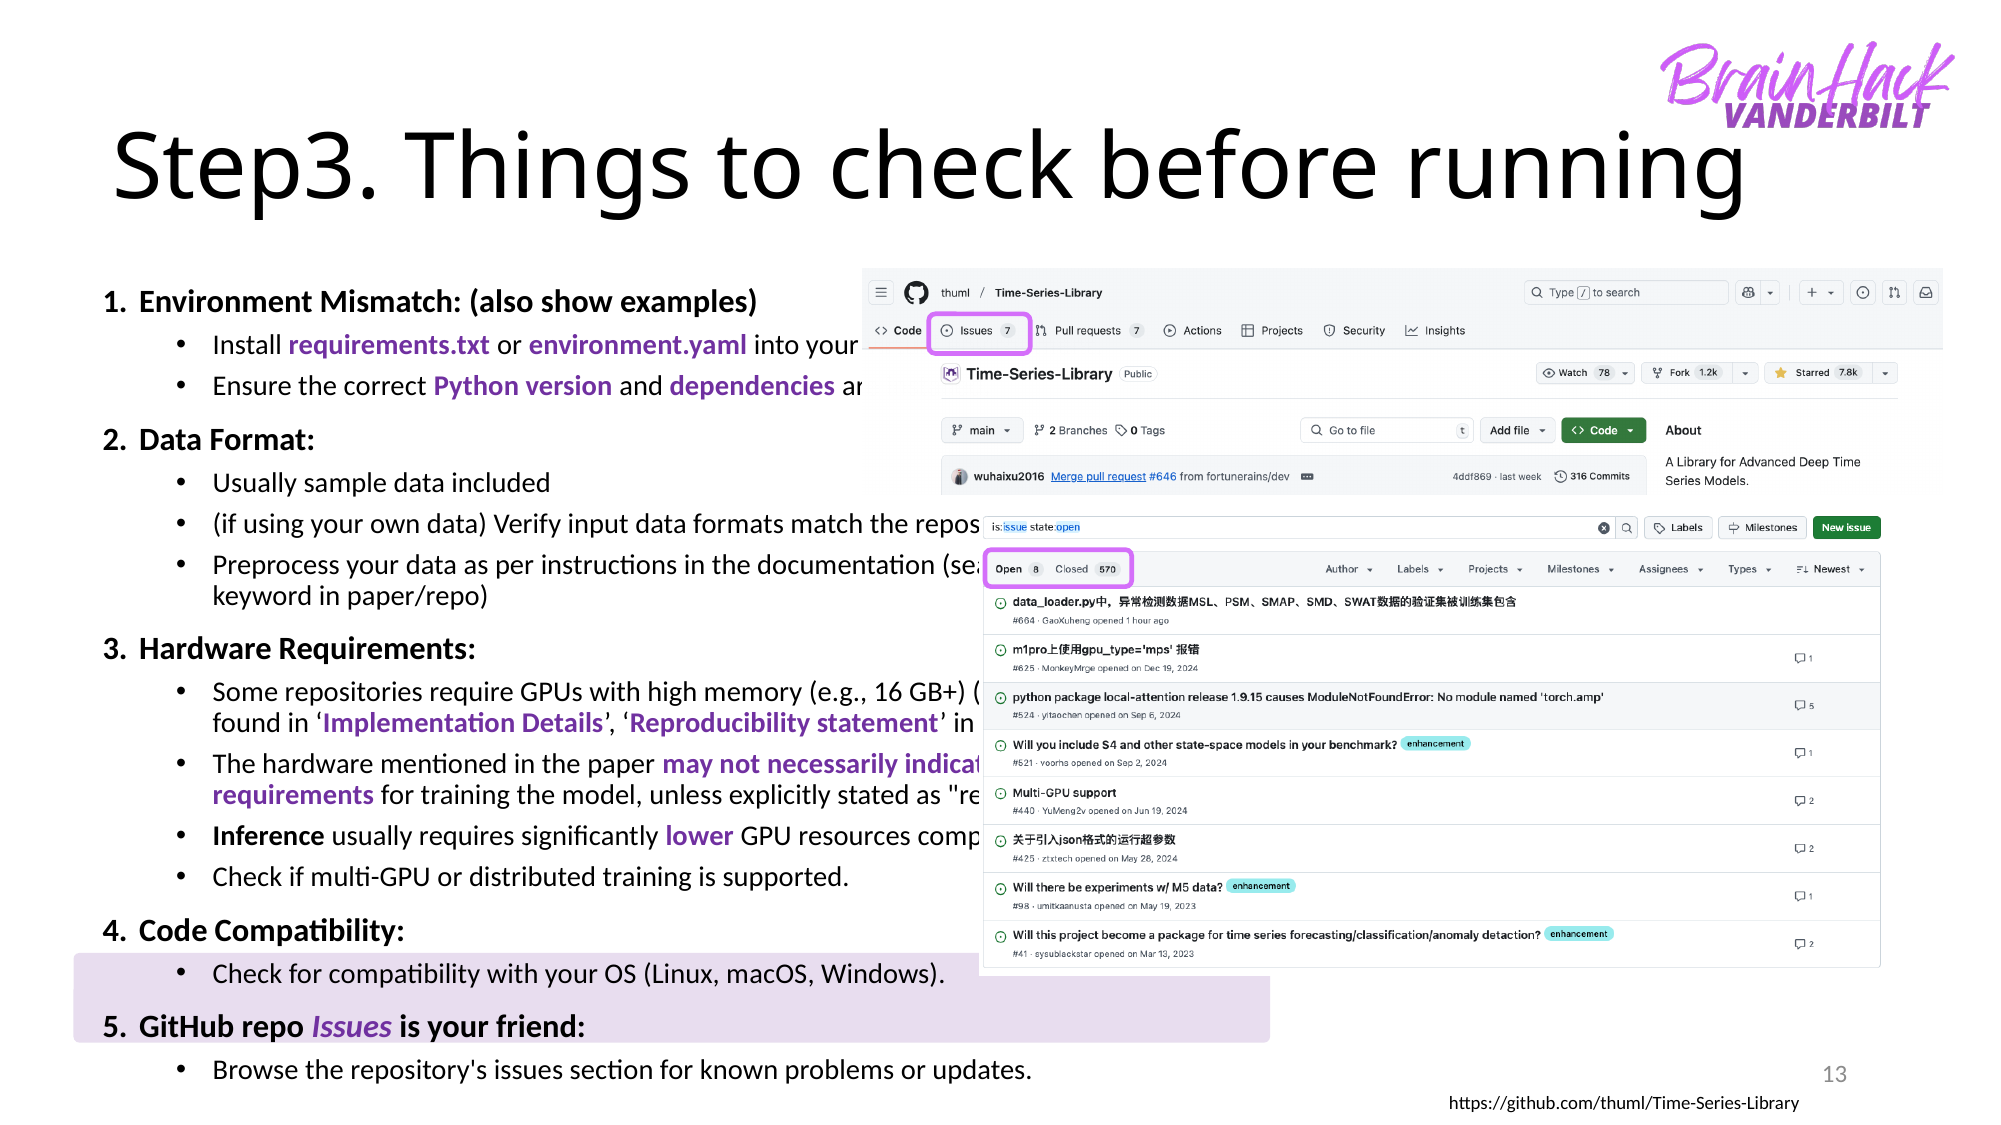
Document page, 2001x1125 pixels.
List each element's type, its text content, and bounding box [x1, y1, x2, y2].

picture [1624, 30, 2000, 160]
list Environment Mismatch: (also show examples) Install requirements.txt or environment.yaml into your virtual environment. Ensure the correct Python version and dependencies are installed. Data Format: Usually sample data included (if using your own data) Verify input data formats match the repository’s requirements. Preprocess your data as per instructions in the documentation (search for ‘preprocessing’ keyword in paper/repo) Hardware Requirements: Some repositories require GPUs with high memory (e.g., 16 GB+) (GPU info can usually be found in ‘Implementation Details’, ‘Reproducibility statement’ in paper). The hardware mentioned in the paper may not necessarily indicate the minimum requirements for training the model, unless explicitly stated as "required.” Inference usually requires significantly lower GPU resources compared to training. Check if multi-GPU or distributed training is supported. Code Compatibility: Check for compatibility with your OS (Linux, macOS, Windows). GitHub repo Issues is your friend: Browse the repository's issues section for known problems or updates. [87, 277, 1284, 1103]
slide_number 13 [1412, 1042, 1863, 1103]
title Step3. Things to check before running [97, 59, 1823, 277]
text_box [72, 951, 87, 1044]
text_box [862, 268, 1943, 976]
text_box https://github.com/thuml/Time-Series-Library [1434, 1083, 2000, 1121]
